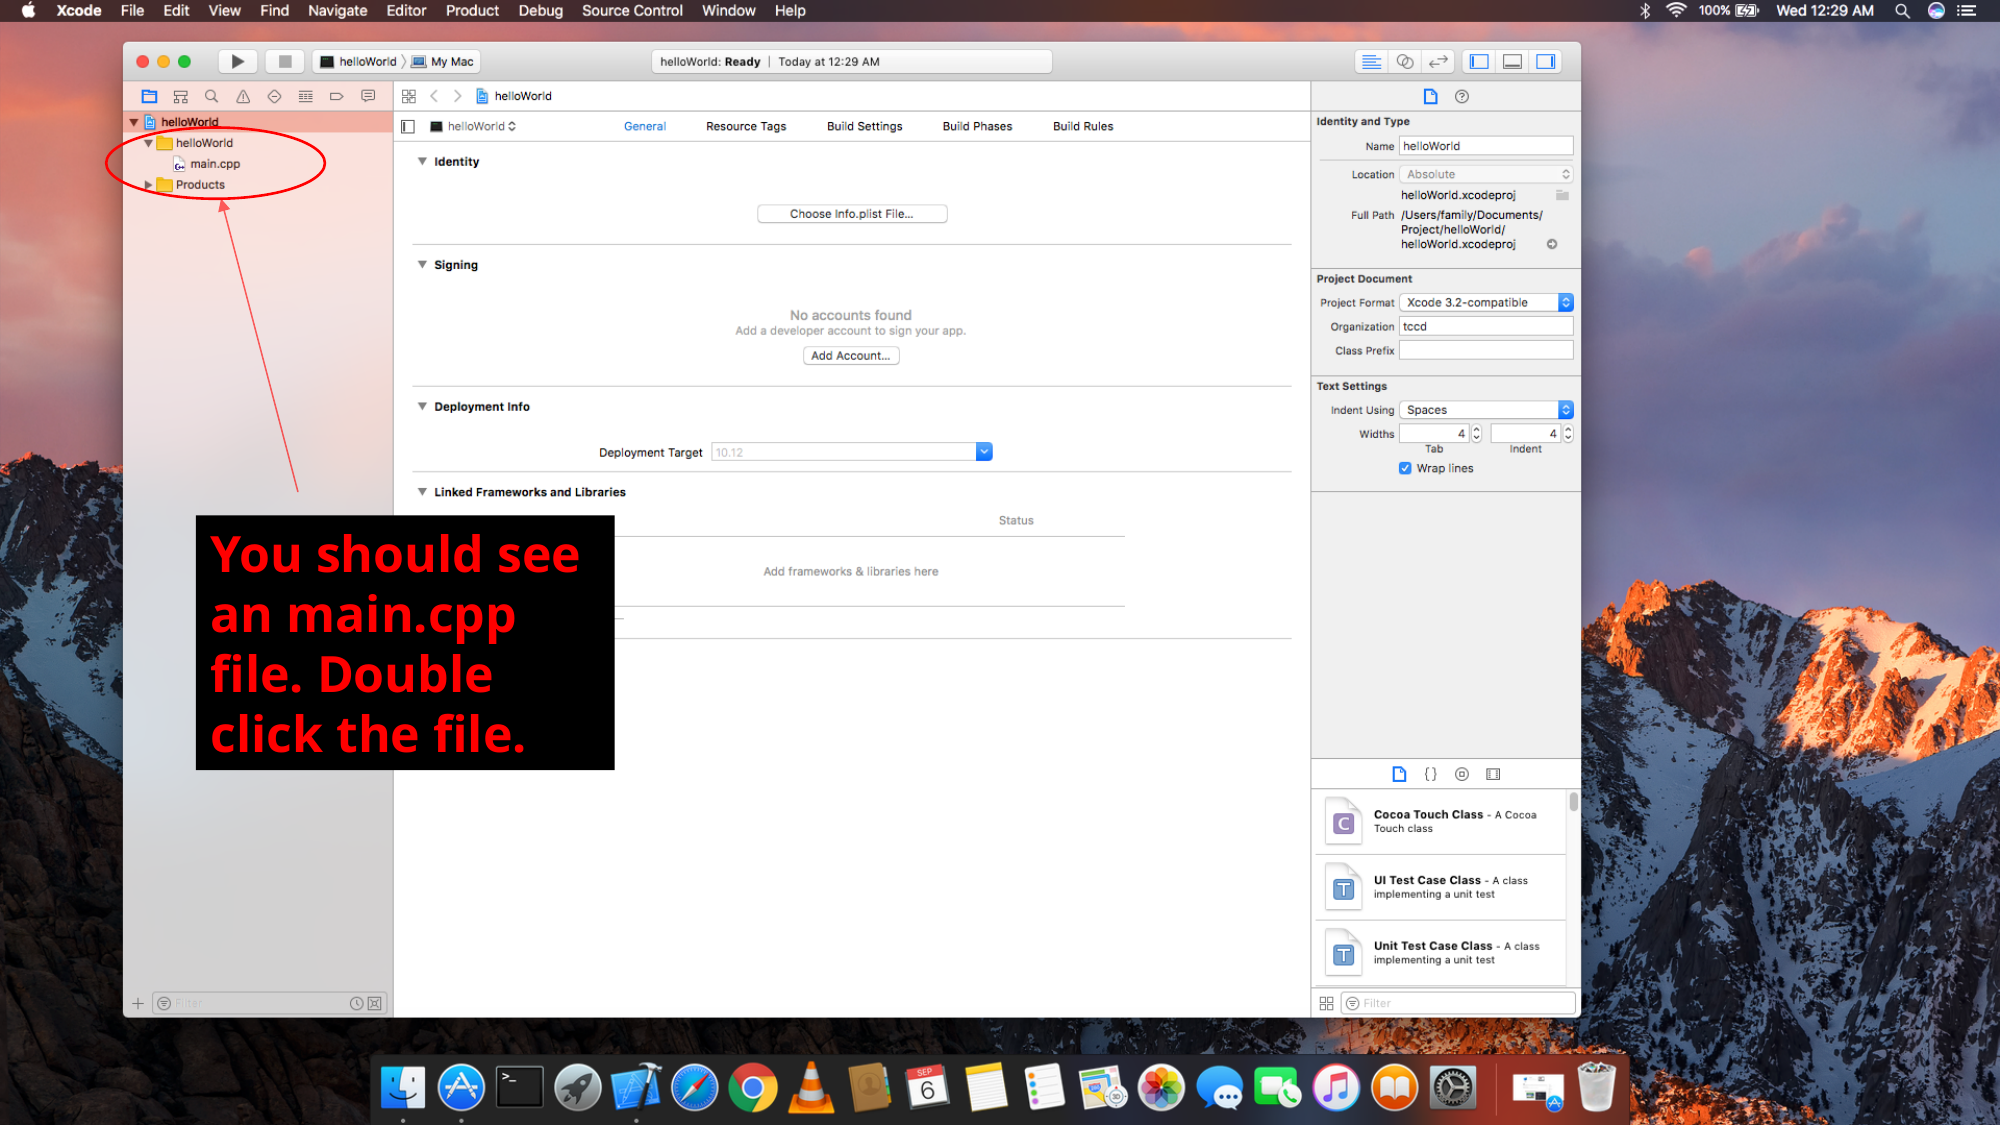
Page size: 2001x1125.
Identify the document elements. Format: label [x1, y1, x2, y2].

text_box [220, 198, 299, 492]
picture [0, 0, 2000, 1125]
